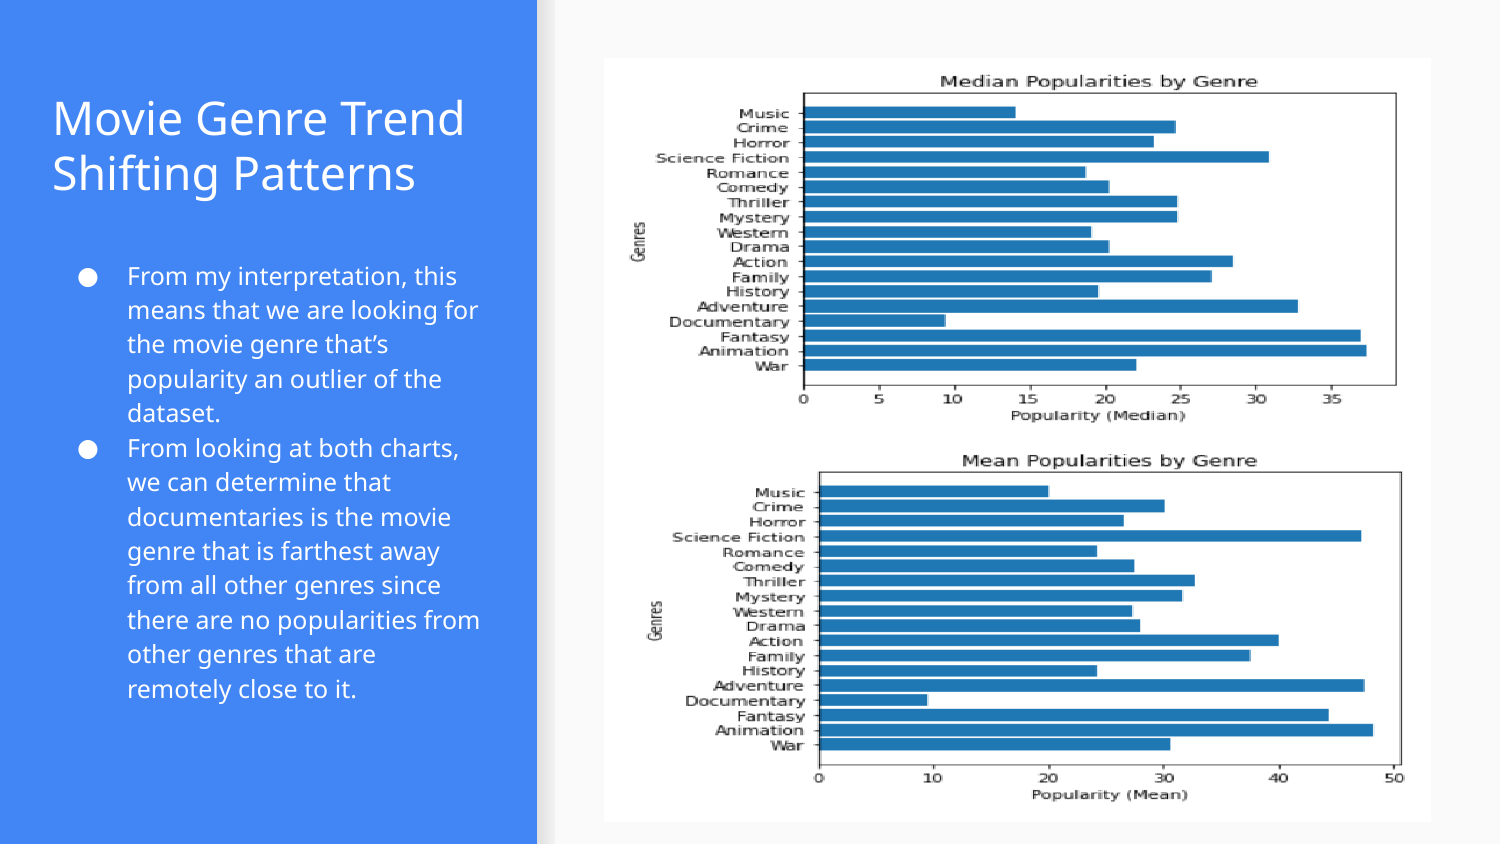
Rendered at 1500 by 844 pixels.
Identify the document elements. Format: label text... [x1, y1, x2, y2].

title Movie Genre Trend Shifting Patterns [37, 58, 498, 216]
list From my interpretation, this means that we are looking for the movie genre that’s popularity an outlier of the dataset. From looking at both charts, we can determine that documentaries is the movie genre that is farthest away from all other genres since there are no popularities from other genres that are remotely close to it. [37, 240, 498, 822]
picture [603, 58, 1431, 822]
